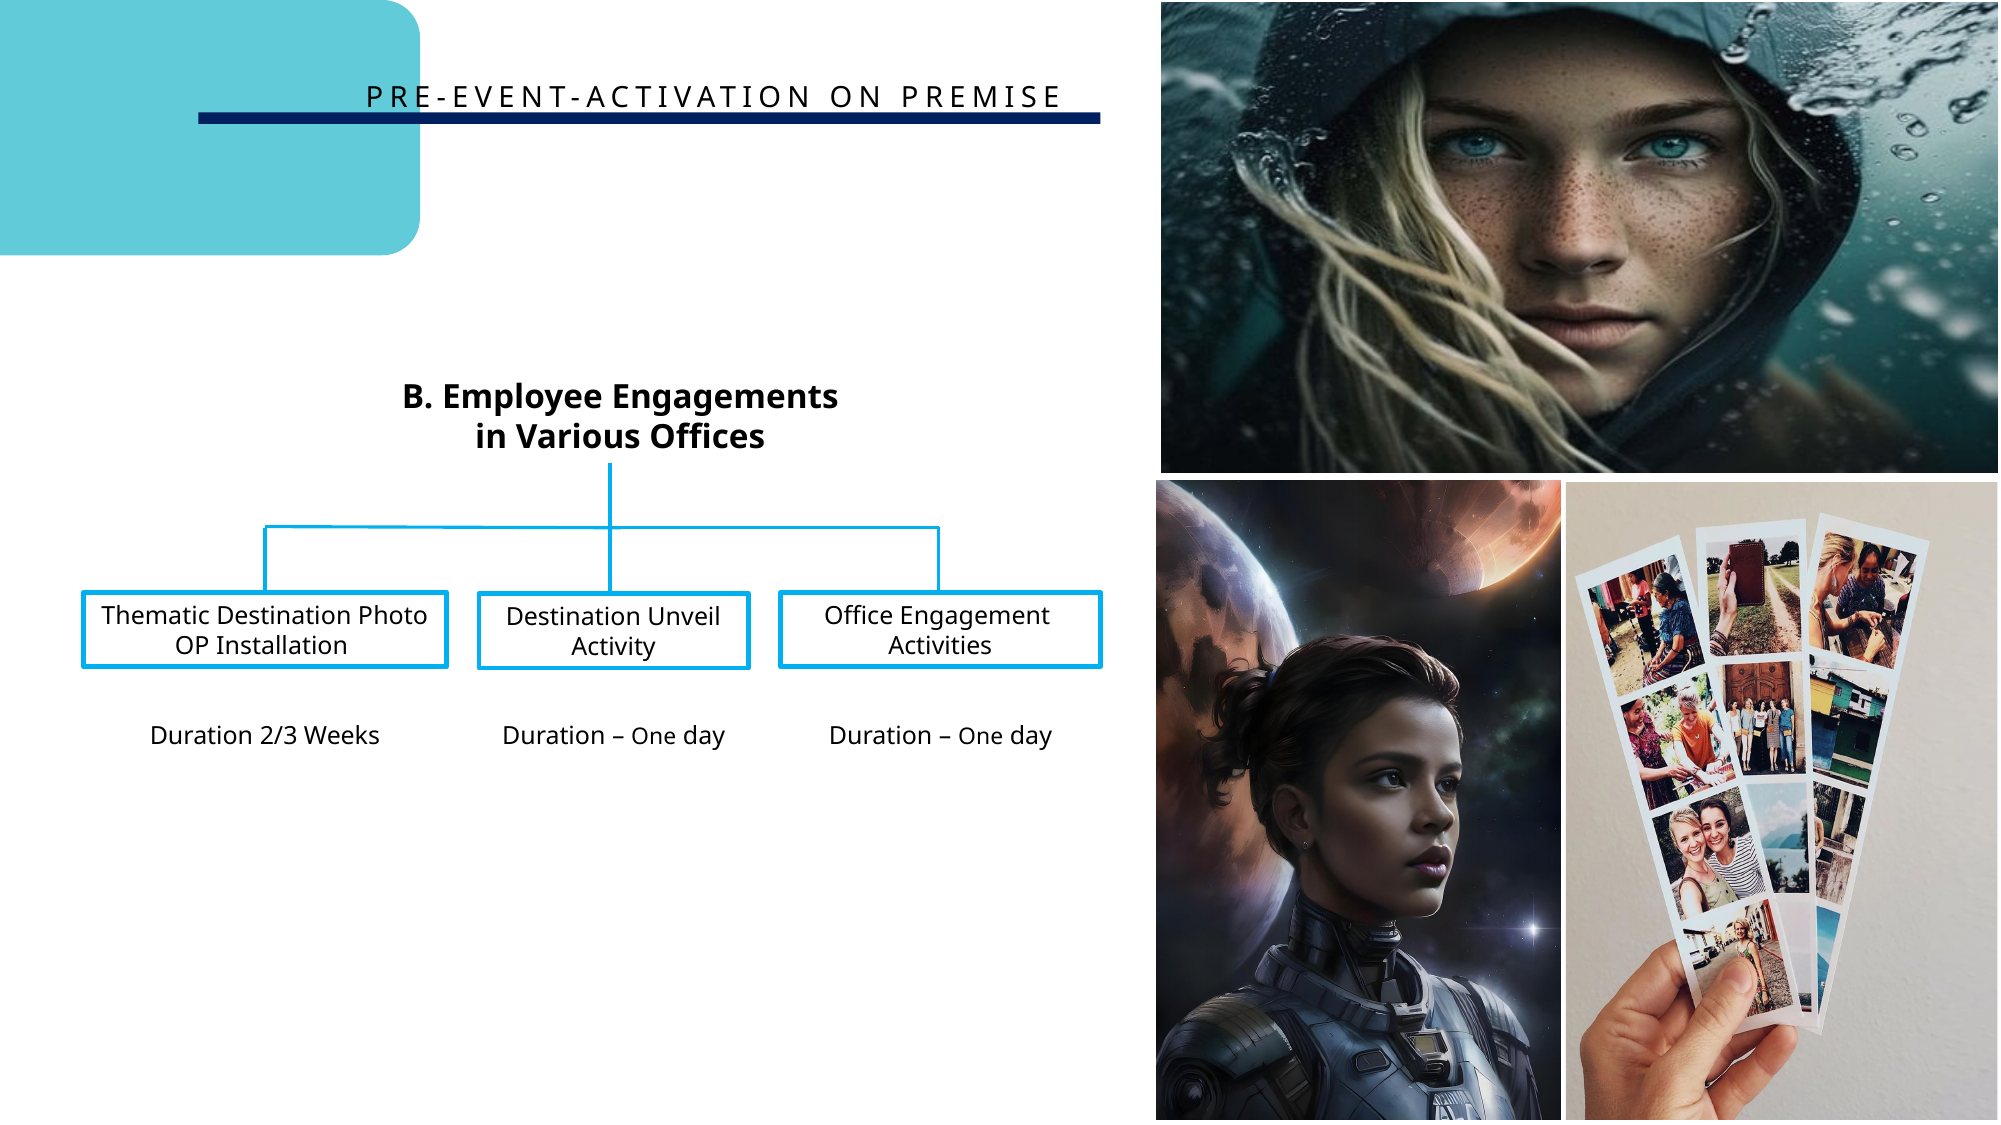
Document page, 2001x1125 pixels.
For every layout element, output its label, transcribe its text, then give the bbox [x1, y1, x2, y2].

picture [1156, 480, 1561, 1120]
picture [1565, 482, 1998, 1121]
text_box PRE-EVENT-ACTIVATION ON PREMISE [209, 71, 1161, 122]
picture [1161, 2, 1998, 474]
text_box [0, 0, 422, 257]
text_box [197, 111, 1101, 125]
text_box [83, 367, 1101, 758]
